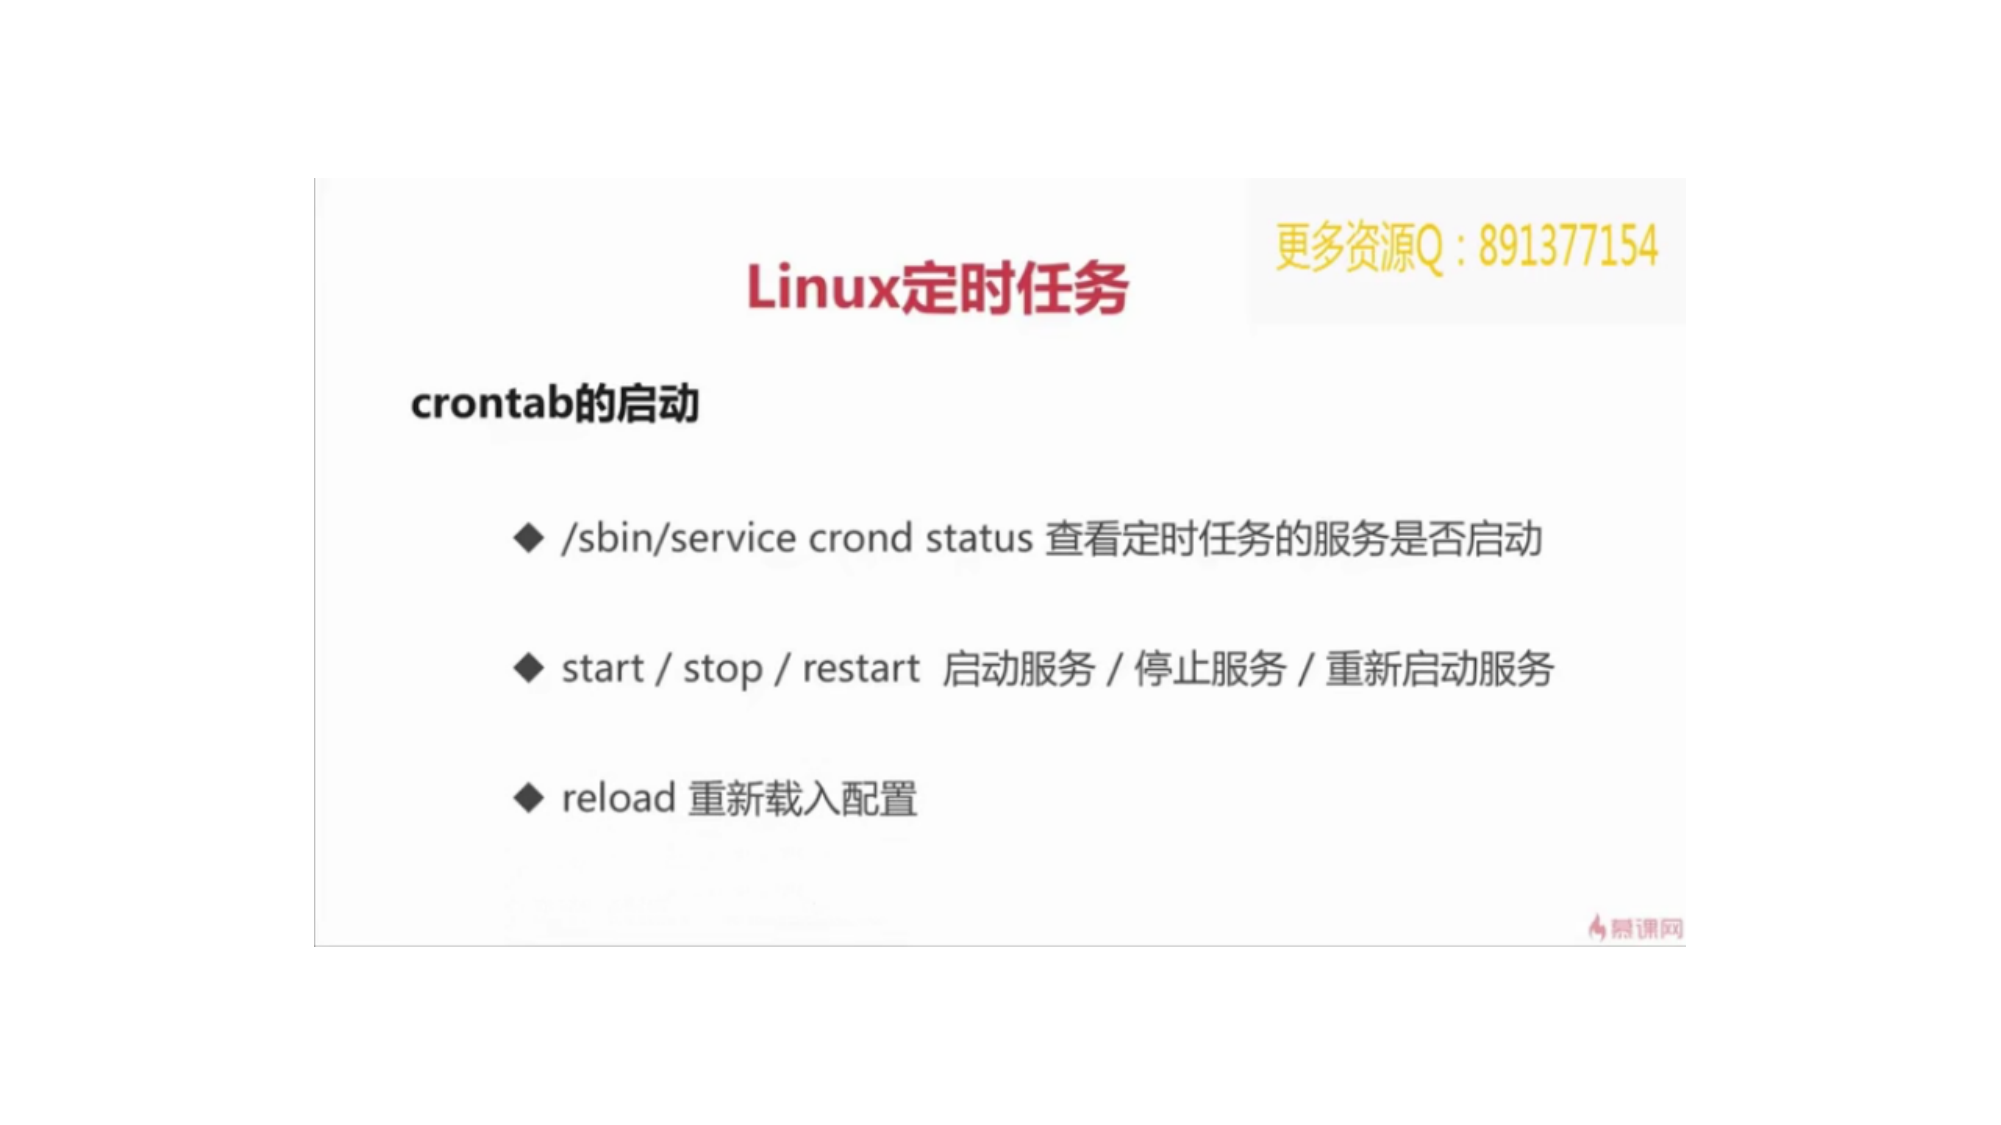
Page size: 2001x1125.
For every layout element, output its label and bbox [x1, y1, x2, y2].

picture [313, 178, 1686, 947]
